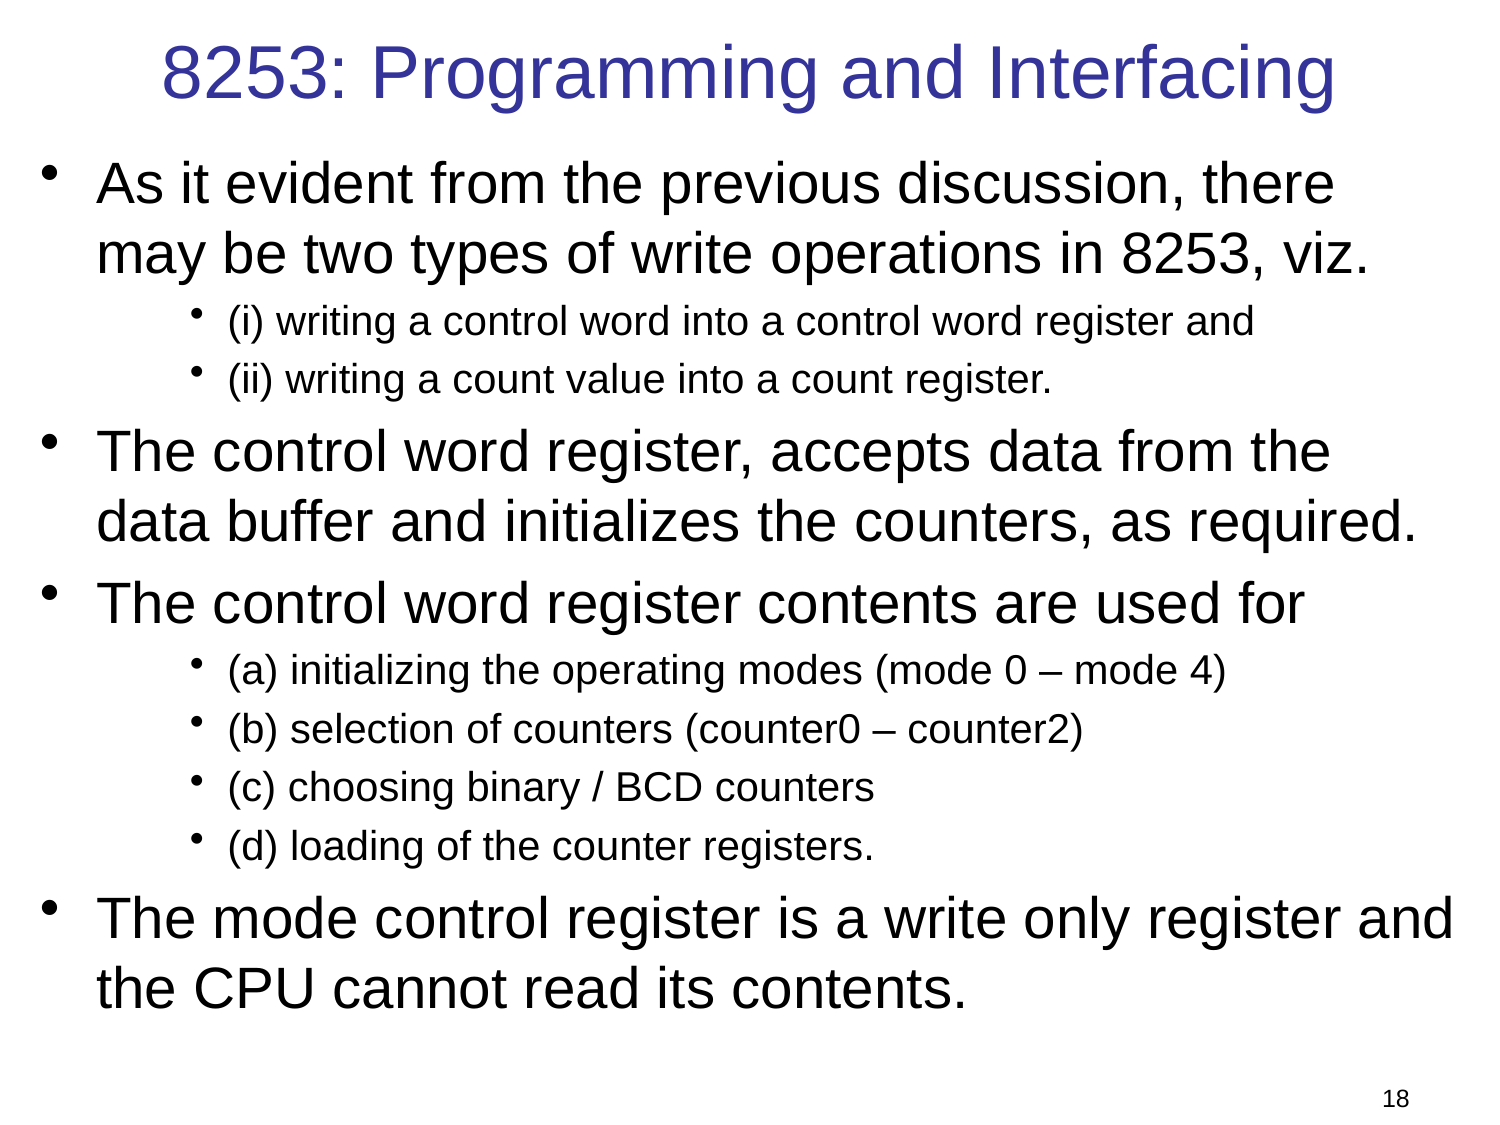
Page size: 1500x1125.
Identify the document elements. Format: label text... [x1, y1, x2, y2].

slide_number 18 [1074, 1074, 1426, 1103]
list As it evident from the previous discussion, there may be two types of write operations in 8253, viz. (i) writing a control word into a control word register and (ii) writing a count value into a count register. The control word register, accepts data from the data buffer and initializes the counters, as required. The control word register contents are used for (a) initializing the operating modes (mode 0 – mode 4) (b) selection of counters (counter0 – counter2) (c) choosing binary / BCD counters (d) loading of the counter registers. The mode control register is a write only register and the CPU cannot read its contents. [24, 137, 1476, 1051]
title 8253: Programming and Interfacing [24, 12, 1476, 126]
